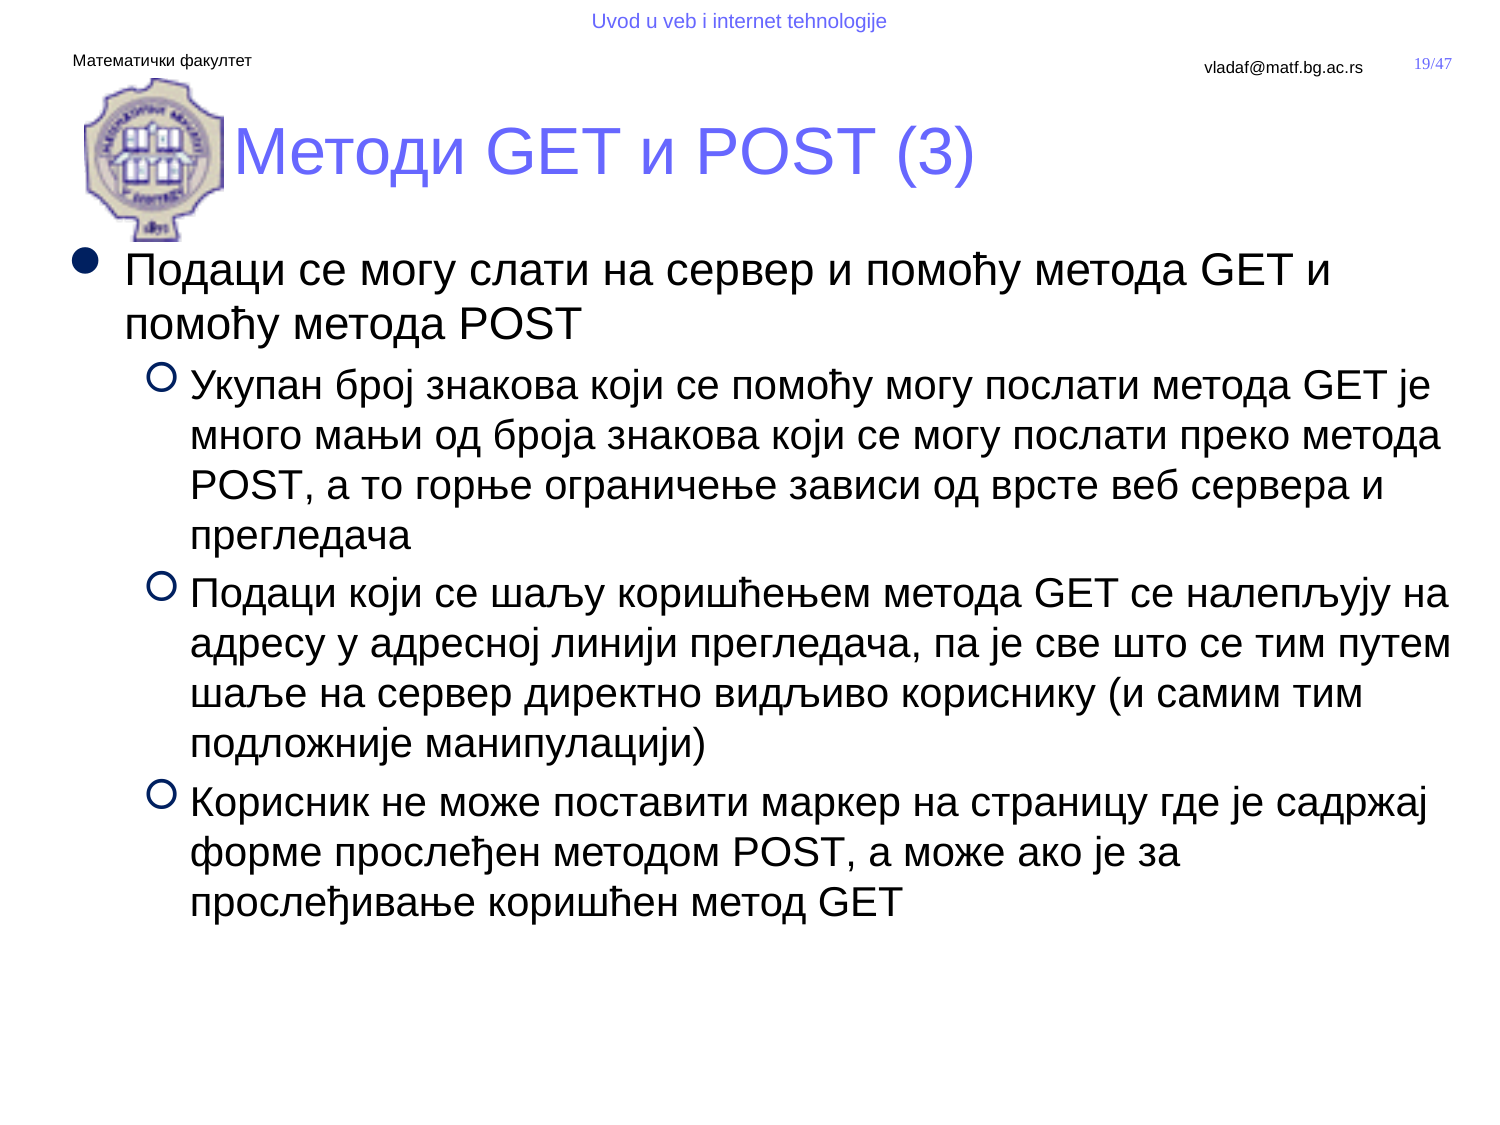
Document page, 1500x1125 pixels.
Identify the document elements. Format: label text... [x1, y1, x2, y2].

title Методи GET и POST (3) [218, 54, 1483, 231]
picture [84, 78, 218, 231]
list Подаци се могу слати на сервер и помоћу метода GET и помоћу метода POST Укупан број знакова који се помоћу могу послати метода GET је много мањи од броја знакова који се могу послати преко метода POST, а то горње ограничење зависи од врсте веб сервера и прегледача Подаци који се шаљу коришћењем метода GET се налепљују на адресу у адресној линији прегледача, па је све што се тим путем шаље на сервер директно видљиво кориснику (и самим тим подложније манипулацији) Корисник не може поставити маркер на страницу где је садржај форме прослеђен методом POST, а може ако је за прослеђивање коришћен метод GET [53, 231, 1483, 588]
